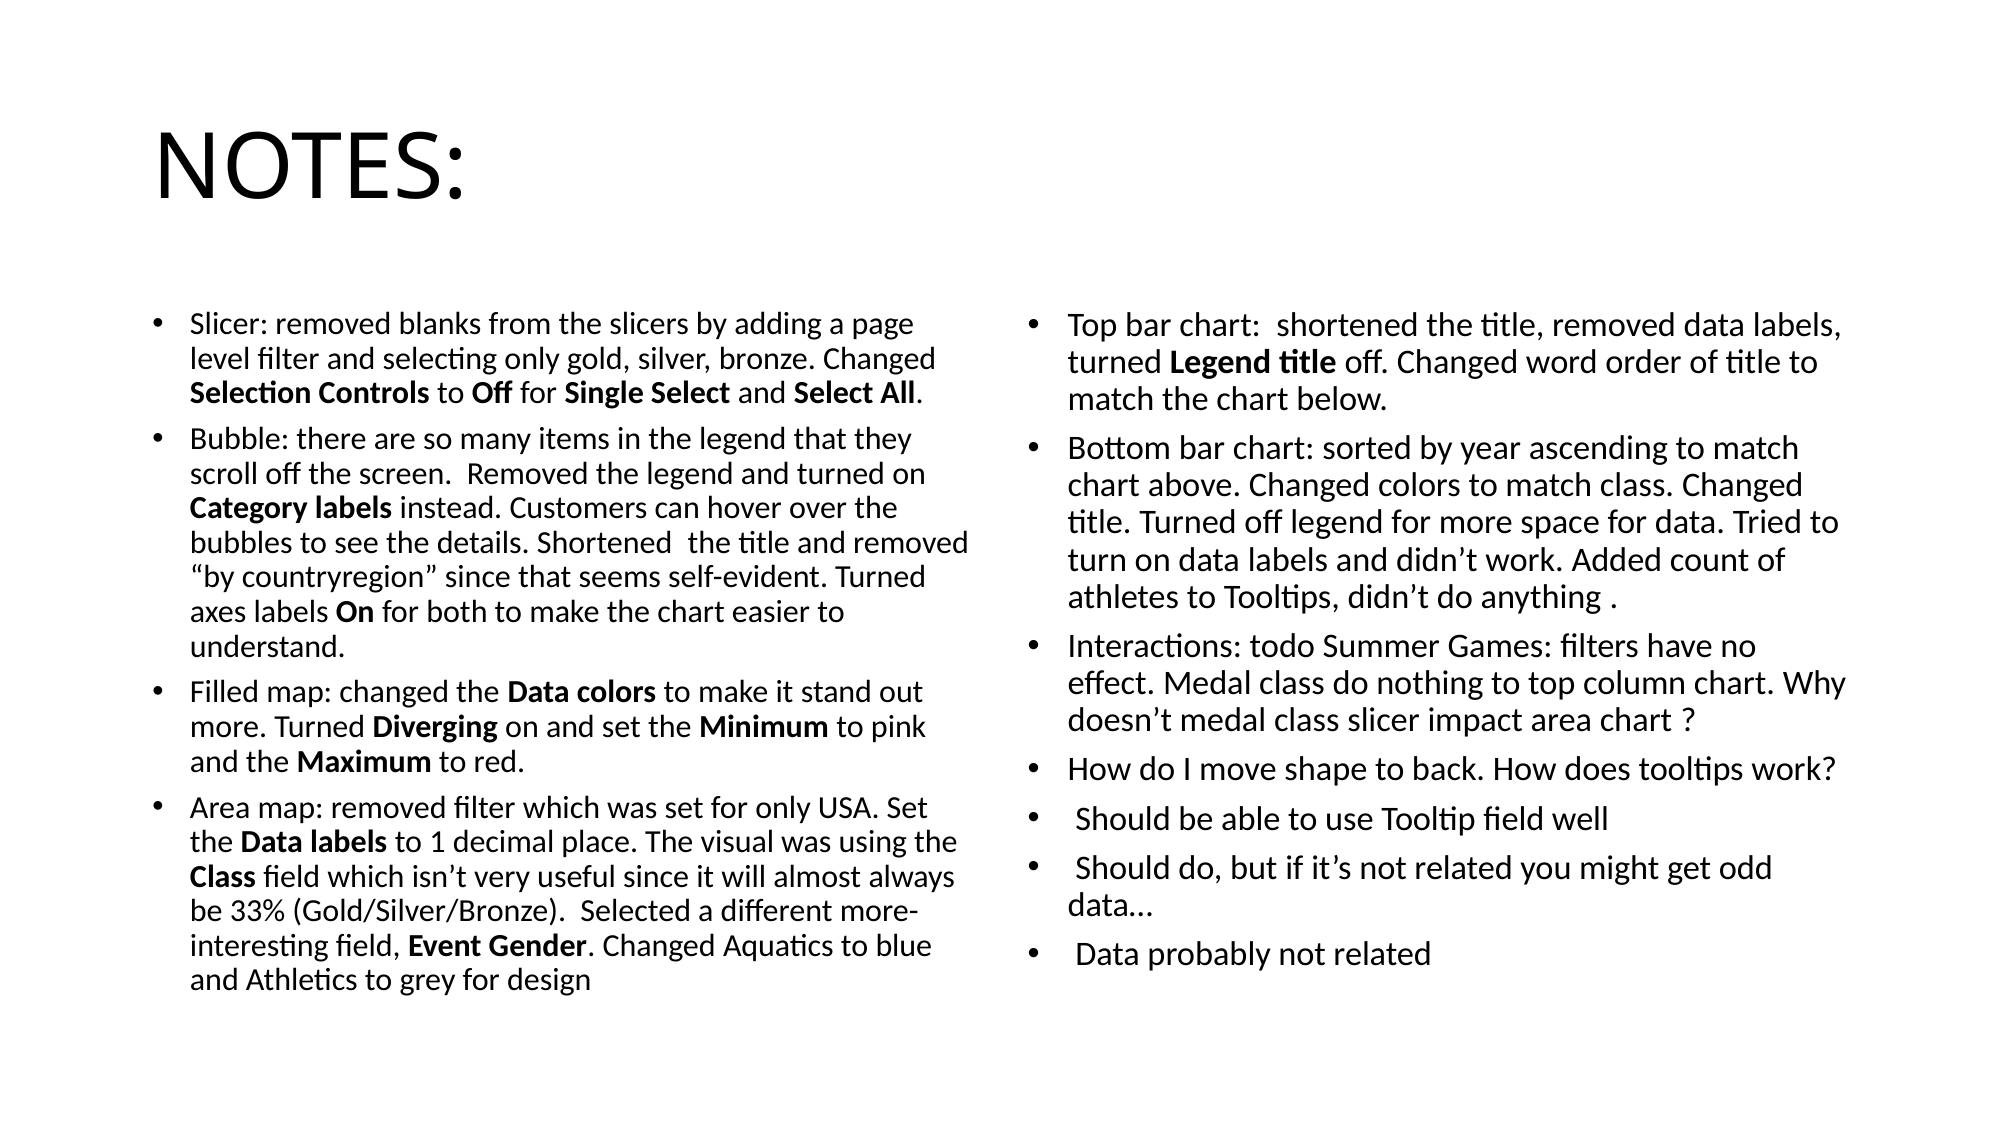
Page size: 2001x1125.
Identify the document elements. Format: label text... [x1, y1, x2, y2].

list Top bar chart: shortened the title, removed data labels, turned Legend title off. Changed word order of title to match the chart below. Bottom bar chart: sorted by year ascending to match chart above. Changed colors to match class. Changed title. Turned off legend for more space for data. Tried to turn on data labels and didn’t work. Added count of athletes to Tooltips, didn’t do anything . Interactions: todo Summer Games: filters have no effect. Medal class do nothing to top column chart. Why doesn’t medal class slicer impact area chart ? How do I move shape to back. How does tooltips work? Should be able to use Tooltip field well Should do, but if it’s not related you might get odd data… Data probably not related [1012, 299, 1863, 1014]
title NOTES: [137, 59, 1863, 278]
list Slicer: removed blanks from the slicers by adding a page level filter and selecting only gold, silver, bronze. Changed Selection Controls to Off for Single Select and Select All. Bubble: there are so many items in the legend that they scroll off the screen. Removed the legend and turned on Category labels instead. Customers can hover over the bubbles to see the details. Shortened the title and removed “by countryregion” since that seems self-evident. Turned axes labels On for both to make the chart easier to understand. Filled map: changed the Data colors to make it stand out more. Turned Diverging on and set the Minimum to pink and the Maximum to red. Area map: removed filter which was set for only USA. Set the Data labels to 1 decimal place. The visual was using the Class field which isn’t very useful since it will almost always be 33% (Gold/Silver/Bronze). Selected a different more-interesting field, Event Gender. Changed Aquatics to blue and Athletics to grey for design [137, 299, 988, 1014]
